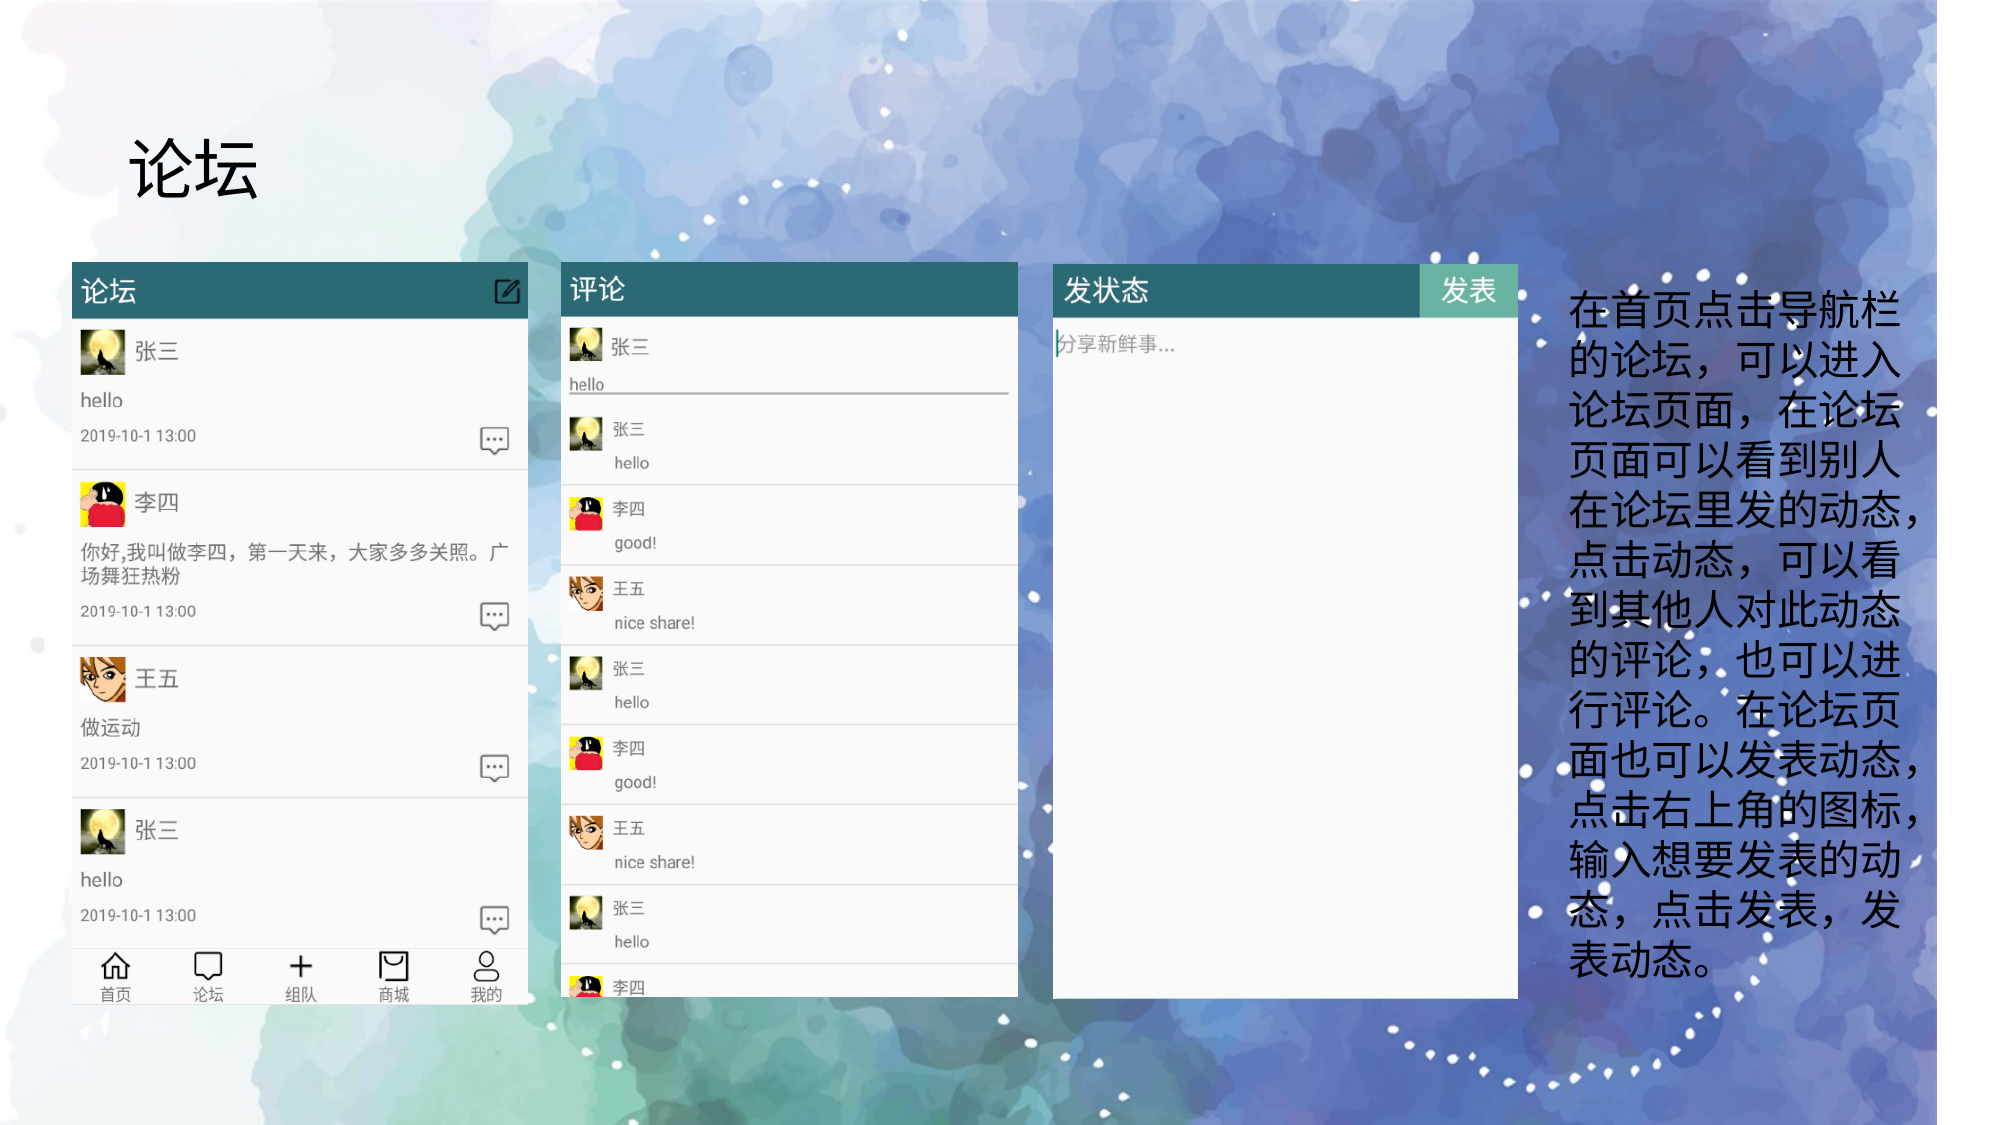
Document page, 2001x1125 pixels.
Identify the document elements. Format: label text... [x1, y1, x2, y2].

picture [0, 0, 2001, 1125]
text_box 论坛 [112, 120, 487, 215]
text_box 在首页点击导航栏的论坛，可以进入论坛页面，在论坛页面可以看到别人在论坛里发的动态，点击动态，可以看到其他人对此动态的评论，也可以进行评论。在论坛页面也可以发表动态，点击右上角的图标，输入想要发表的动态，点击发表，发表动态。 [1553, 276, 1928, 992]
